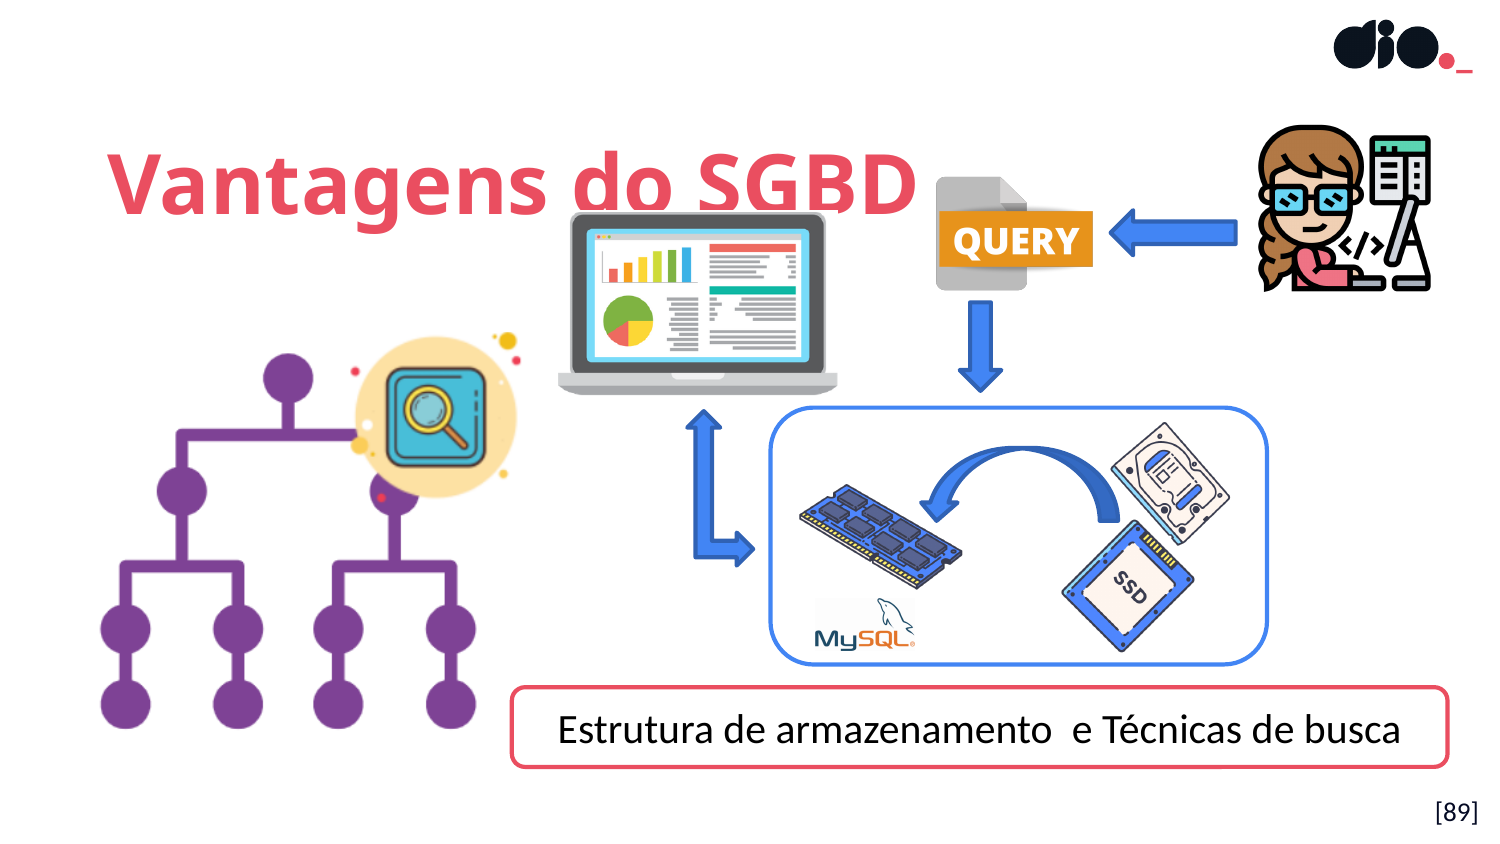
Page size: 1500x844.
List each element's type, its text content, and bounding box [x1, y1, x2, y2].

slide_number [<número>] [1403, 779, 1494, 844]
picture [1249, 121, 1442, 299]
text_box [1255, 417, 1270, 655]
text_box [957, 302, 1004, 393]
text_box Vantagens do SGBD [92, 104, 1408, 243]
text_box [685, 409, 756, 568]
text_box [1130, 208, 1238, 258]
picture [92, 322, 543, 733]
picture [908, 172, 1125, 294]
picture [779, 400, 1250, 665]
text_box Estrutura de armazenamento e Técnicas de busca [509, 685, 1450, 770]
picture [1333, 19, 1473, 74]
text_box [768, 428, 774, 644]
picture [557, 210, 838, 398]
